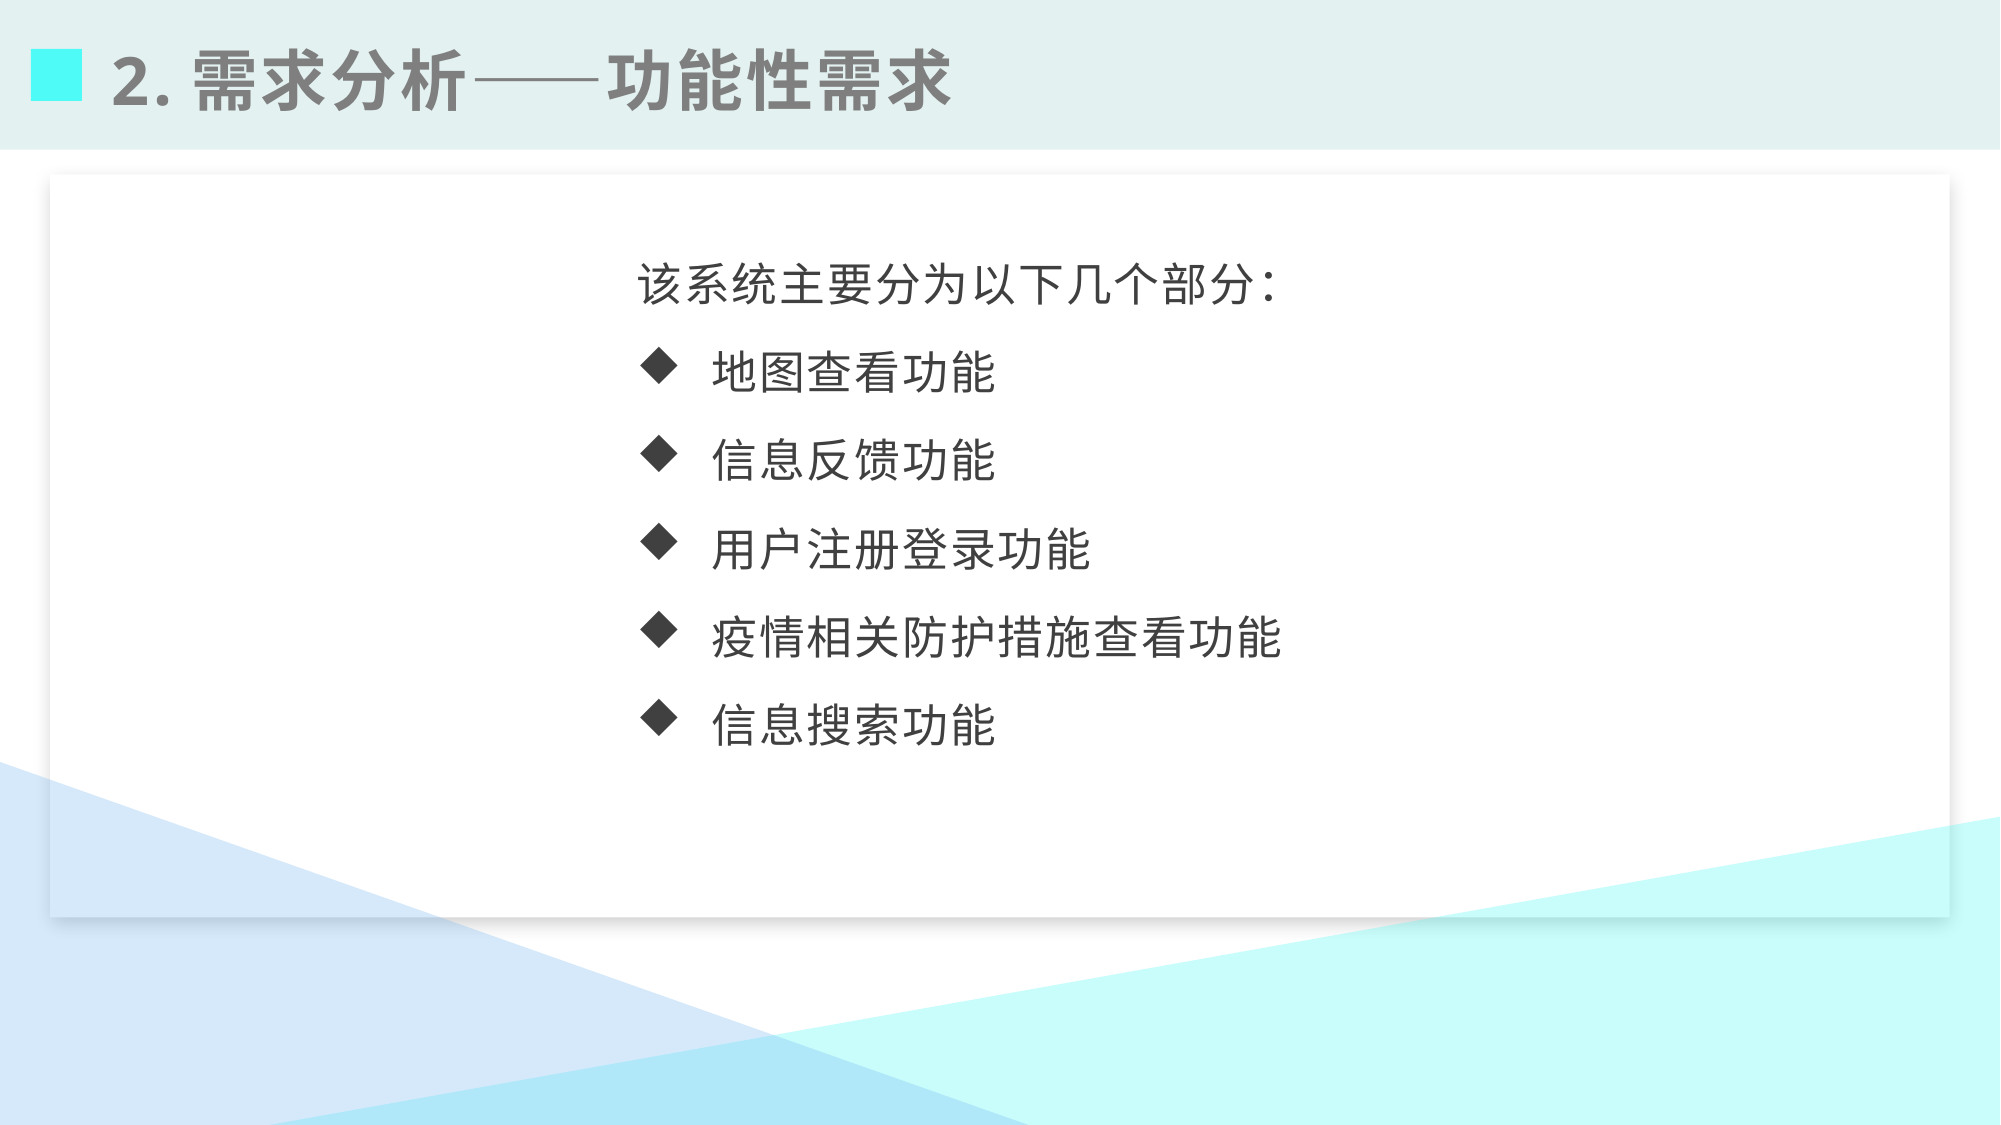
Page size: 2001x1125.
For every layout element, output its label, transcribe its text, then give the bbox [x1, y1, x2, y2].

text_box [0, 0, 2000, 151]
text_box 2.需求分析——功能性需求 [99, 25, 1901, 125]
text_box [0, 761, 2000, 1125]
text_box [30, 48, 83, 102]
text_box [49, 173, 1951, 761]
text_box 该系统主要分为以下几个部分： 地图查看功能 信息反馈功能 用户注册登录功能 疫情相关防护措施查看功能 信息搜索功能 [621, 199, 1525, 761]
